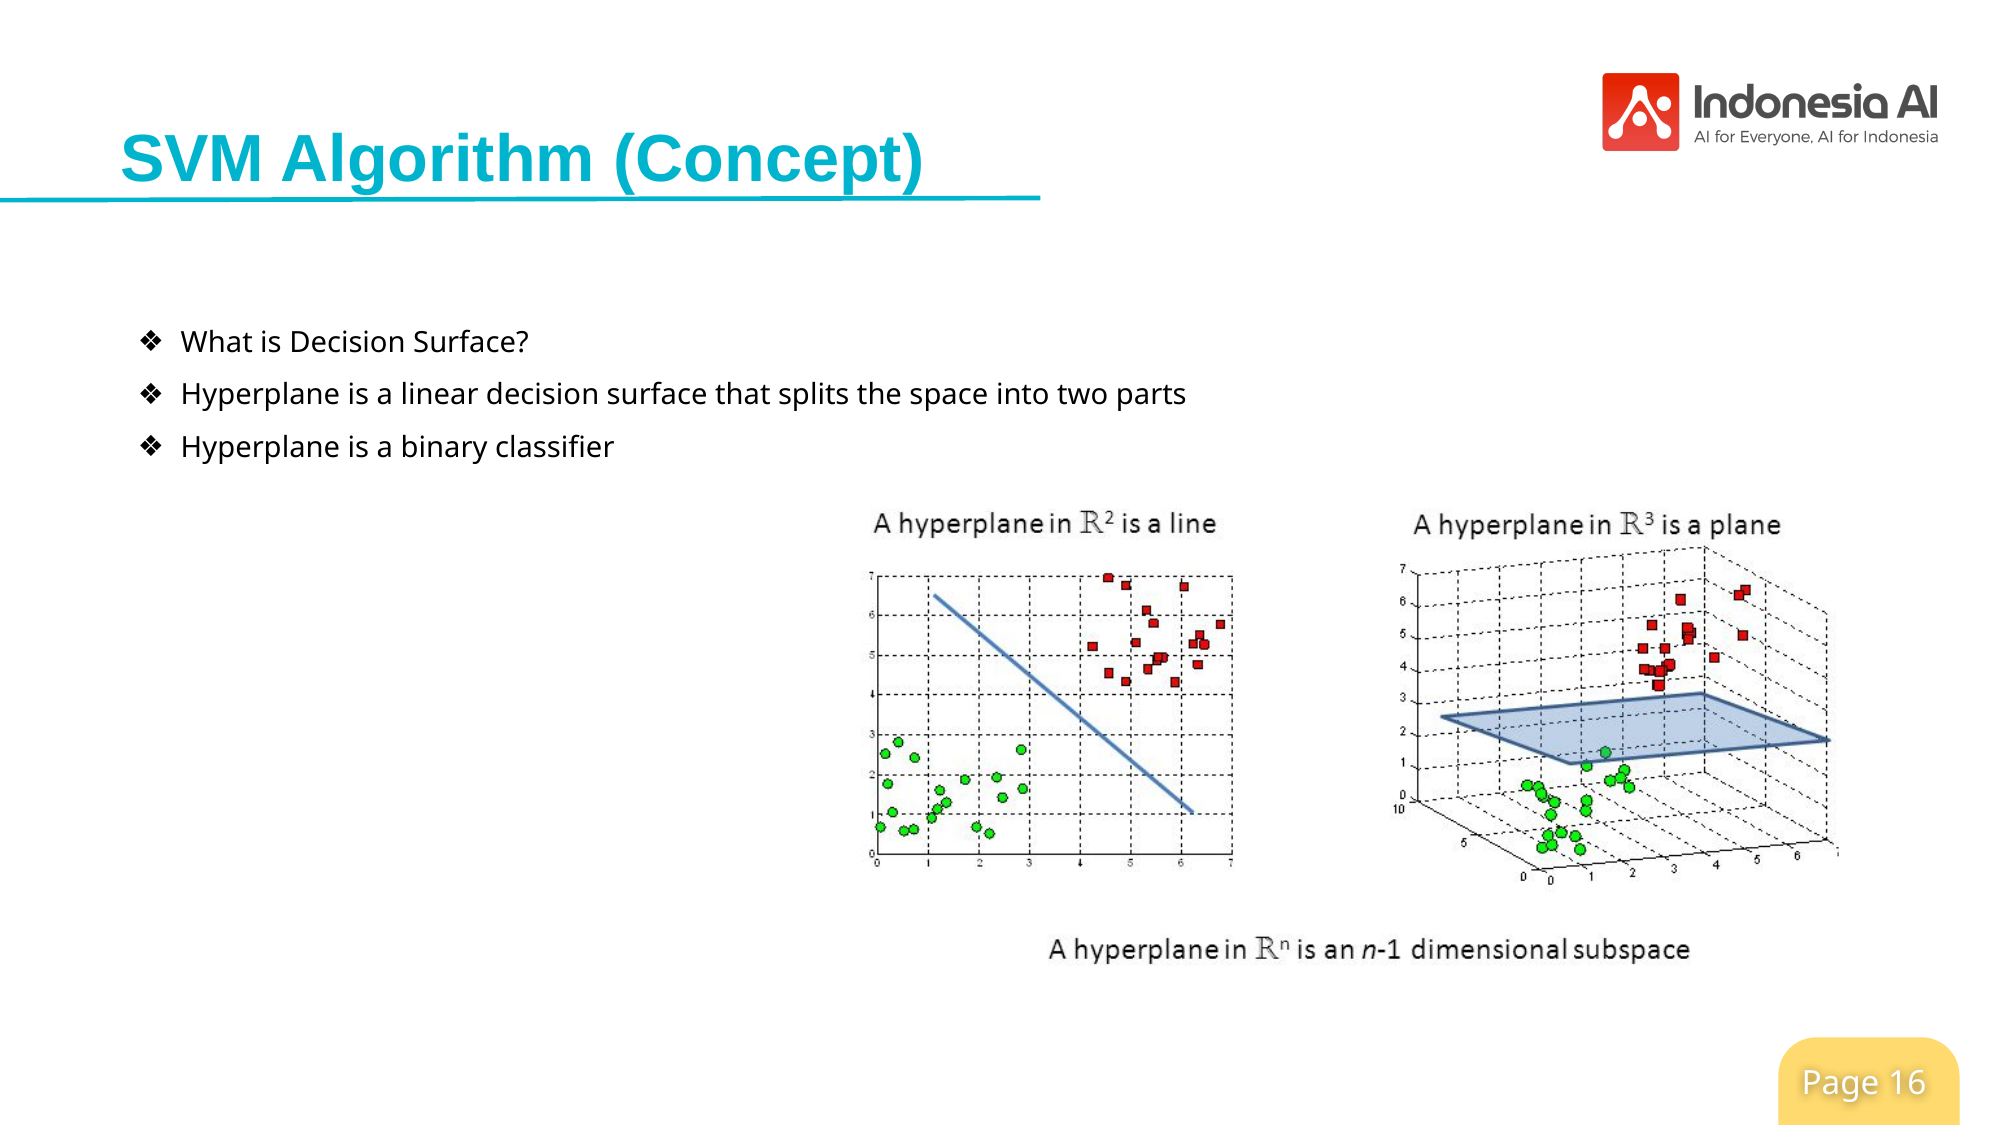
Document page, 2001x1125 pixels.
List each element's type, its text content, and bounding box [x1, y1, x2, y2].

text_box What is Decision Surface? Hyperplane is a linear decision surface that splits the space into two parts Hyperplane is a binary classifier [99, 298, 1300, 471]
text_box Page 16 [1781, 1041, 1993, 1121]
picture [1587, 59, 1953, 166]
picture [858, 497, 1839, 975]
text_box SVM Algorithm (Concept) [99, 95, 1401, 216]
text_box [0, 197, 1041, 201]
